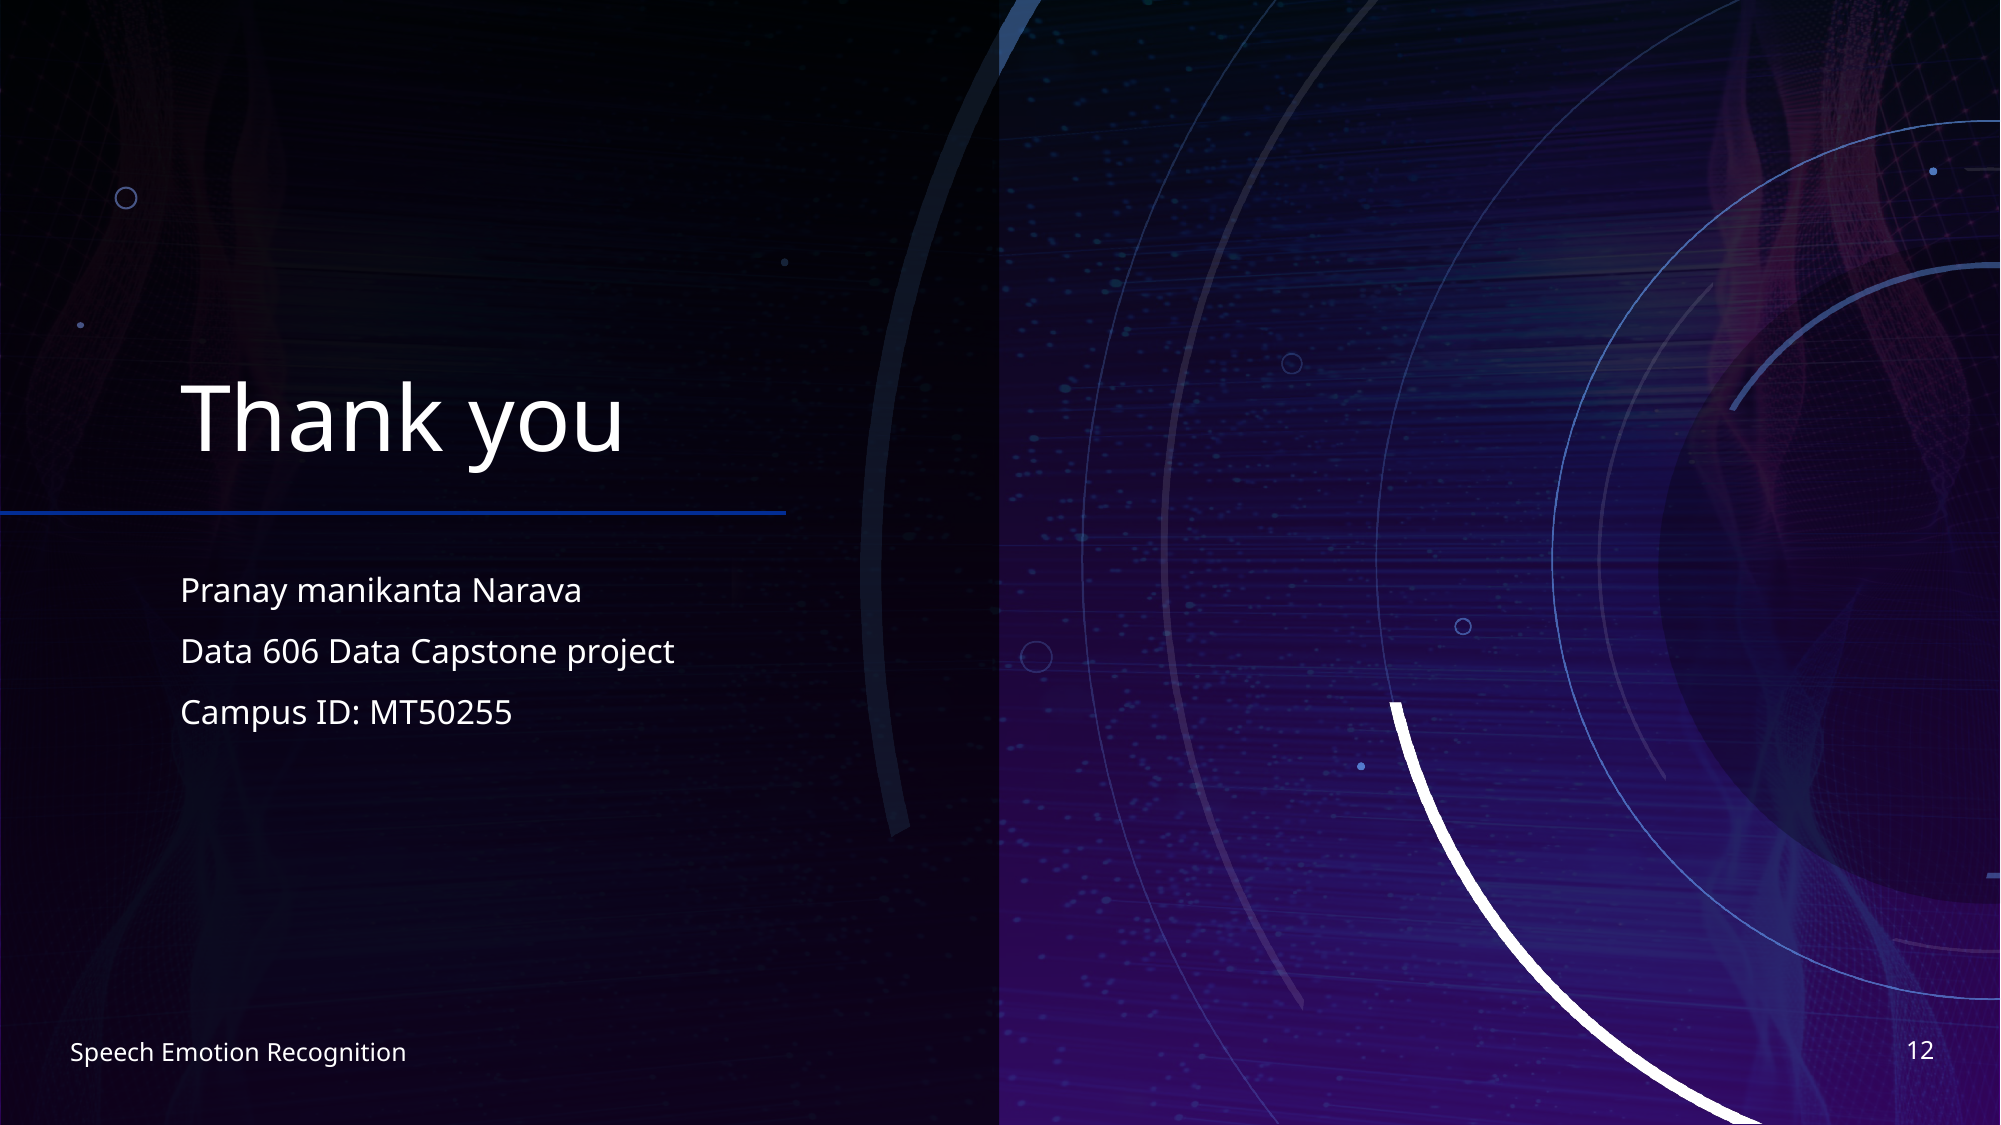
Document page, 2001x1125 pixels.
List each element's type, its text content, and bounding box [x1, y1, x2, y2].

list Pranay manikanta Narava Data 606 Data Capstone project Campus ID: MT50255 [165, 562, 784, 992]
footer Speech Emotion Recognition [55, 1023, 731, 1084]
picture [731, 0, 2001, 1124]
slide_number 12 [1499, 1021, 1950, 1082]
title Thank you [165, 256, 784, 480]
